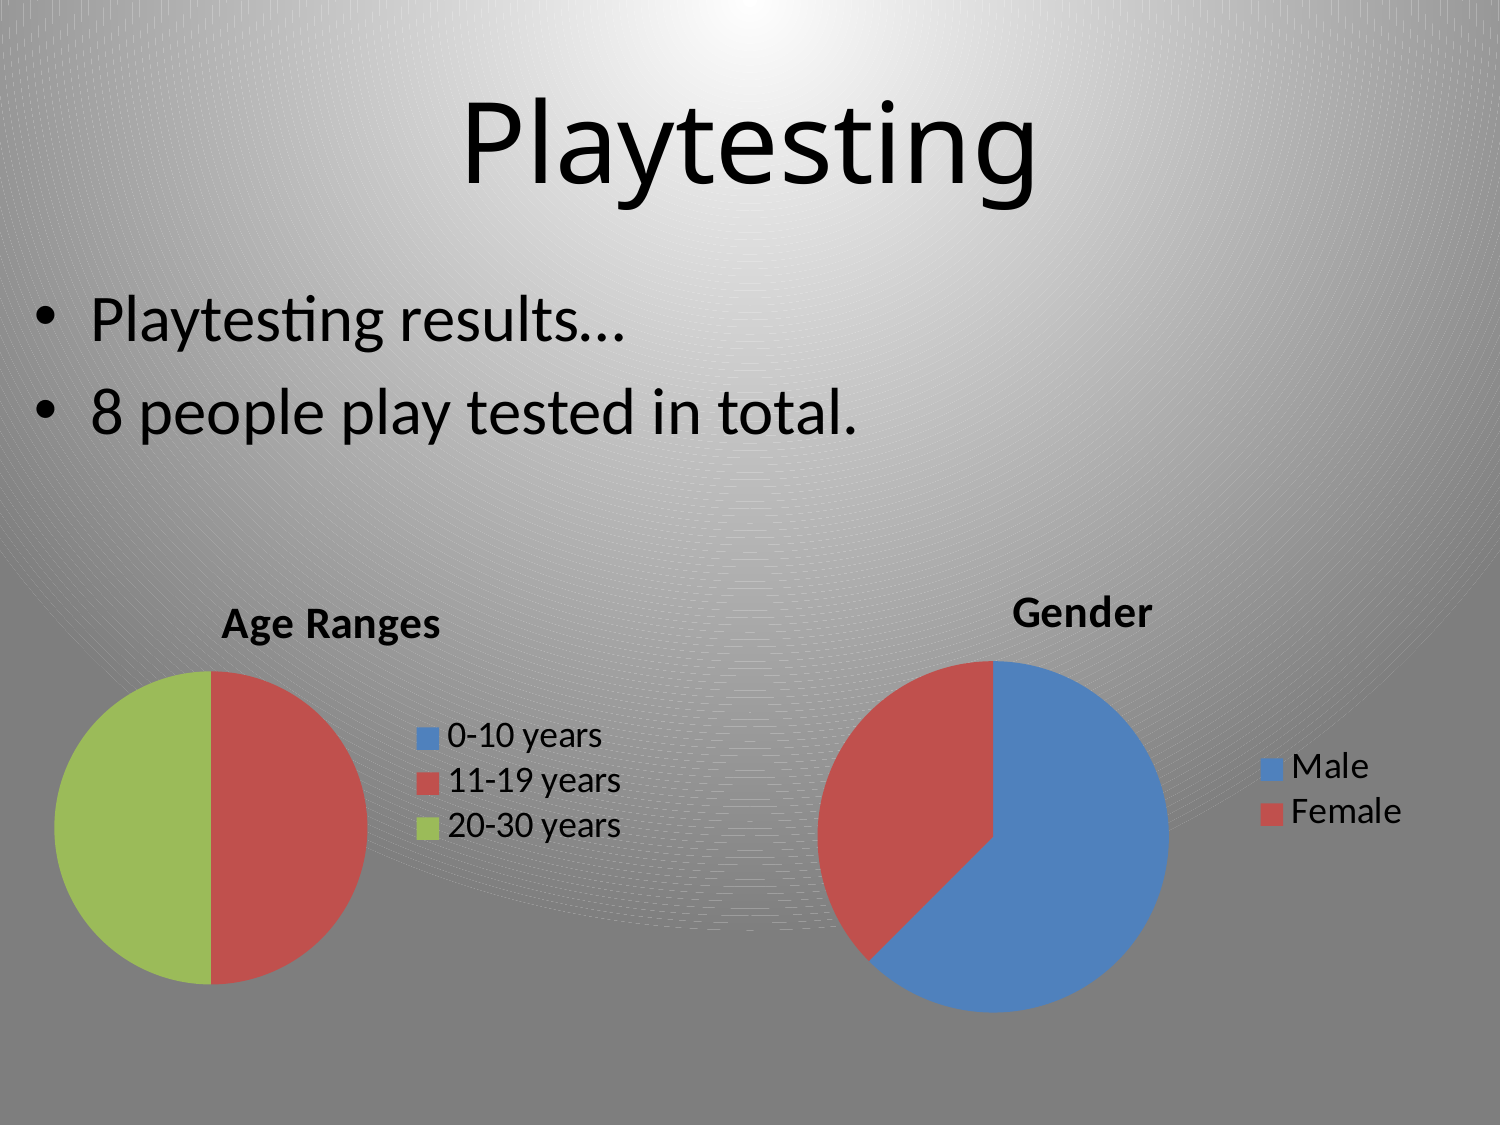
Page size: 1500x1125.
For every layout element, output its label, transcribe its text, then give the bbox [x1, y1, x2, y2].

title Playtesting [75, 45, 1425, 233]
list Playtesting results… 8 people play tested in total. [18, 267, 1483, 457]
chart [17, 573, 646, 994]
chart [737, 562, 1428, 1022]
